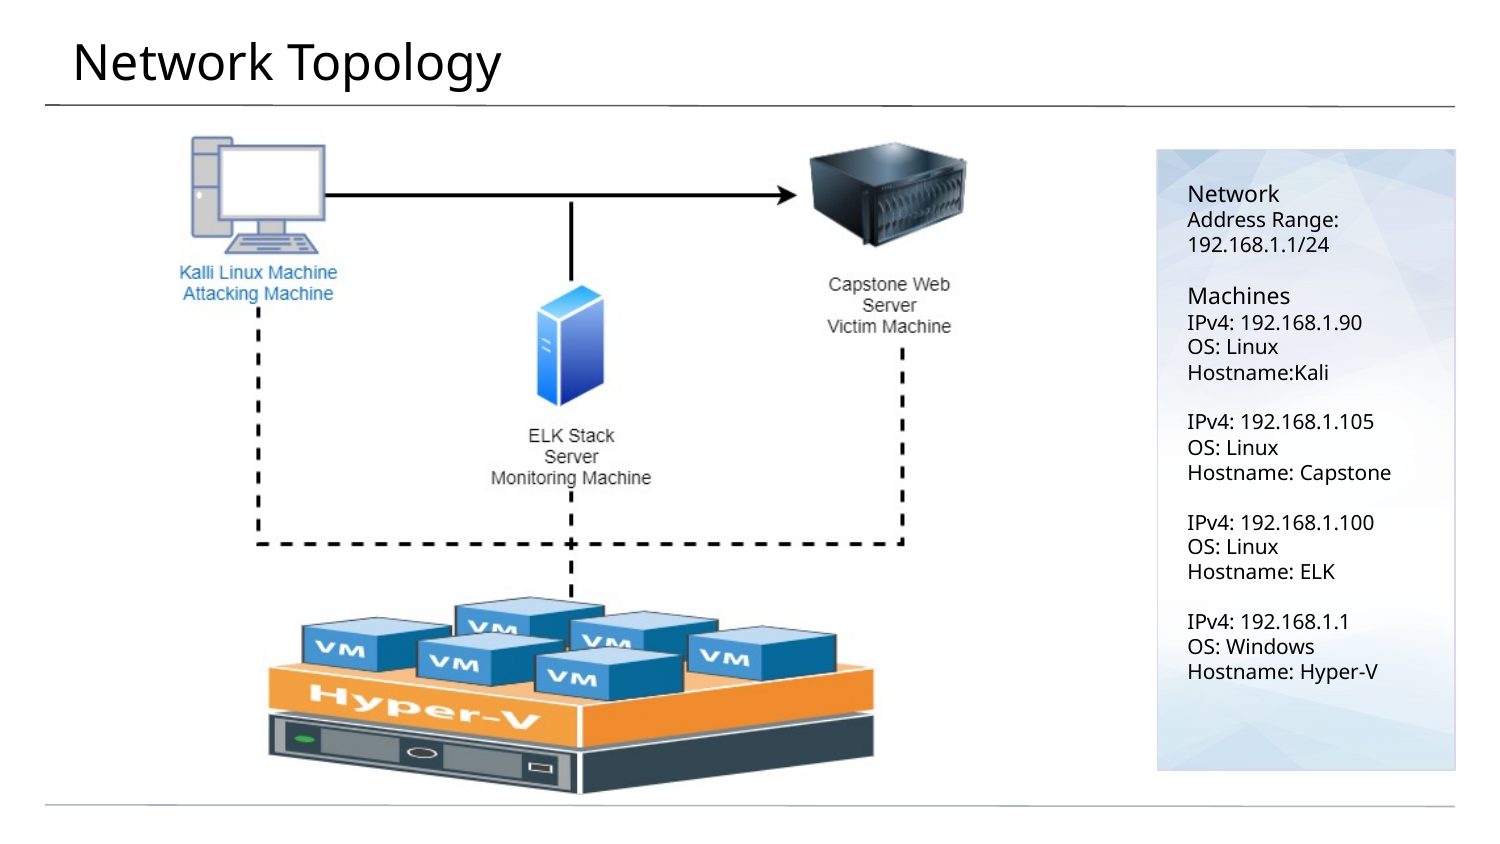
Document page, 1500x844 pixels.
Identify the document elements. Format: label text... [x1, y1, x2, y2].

title Network Topology [0, 0, 1097, 88]
picture [178, 124, 970, 795]
subtitle Network Address Range: 192.168.1.1/24 Machines IPv4: 192.168.1.90 OS: Linux Hostname:Kali IPv4: 192.168.1.105 OS: Linux Hostname: Capstone IPv4: 192.168.1.100 OS: Linux Hostname: ELK IPv4: 192.168.1.1 OS: Windows Hostname: Hyper-V [1157, 149, 1456, 771]
